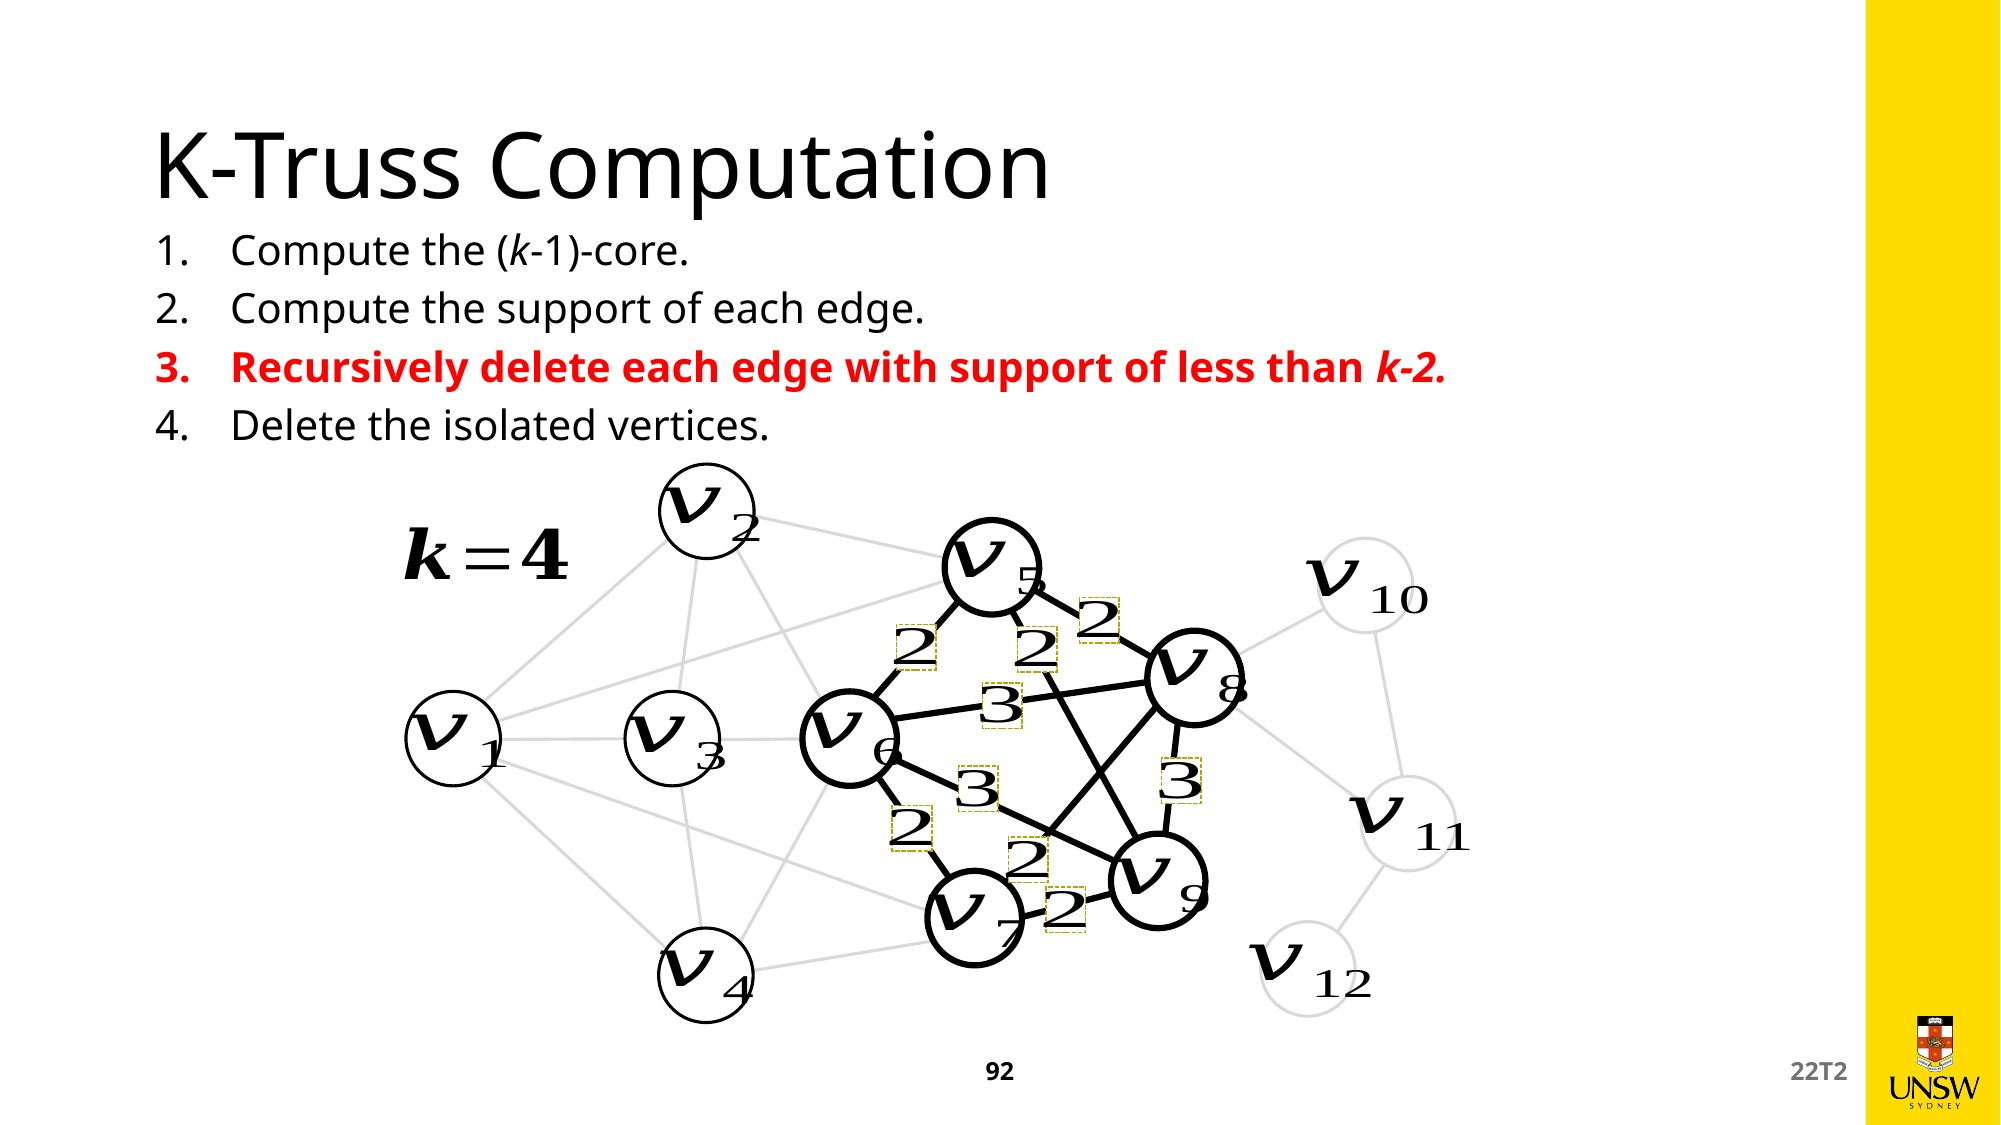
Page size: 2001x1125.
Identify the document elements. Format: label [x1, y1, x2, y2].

title [137, 59, 1863, 278]
text_box [1186, 887, 1202, 899]
text_box [404, 463, 1457, 1024]
text_box [728, 981, 742, 994]
picture [1890, 1016, 1980, 1109]
slide_number [774, 1042, 1225, 1103]
footer [1225, 1042, 1863, 1103]
text_box [140, 278, 1503, 329]
